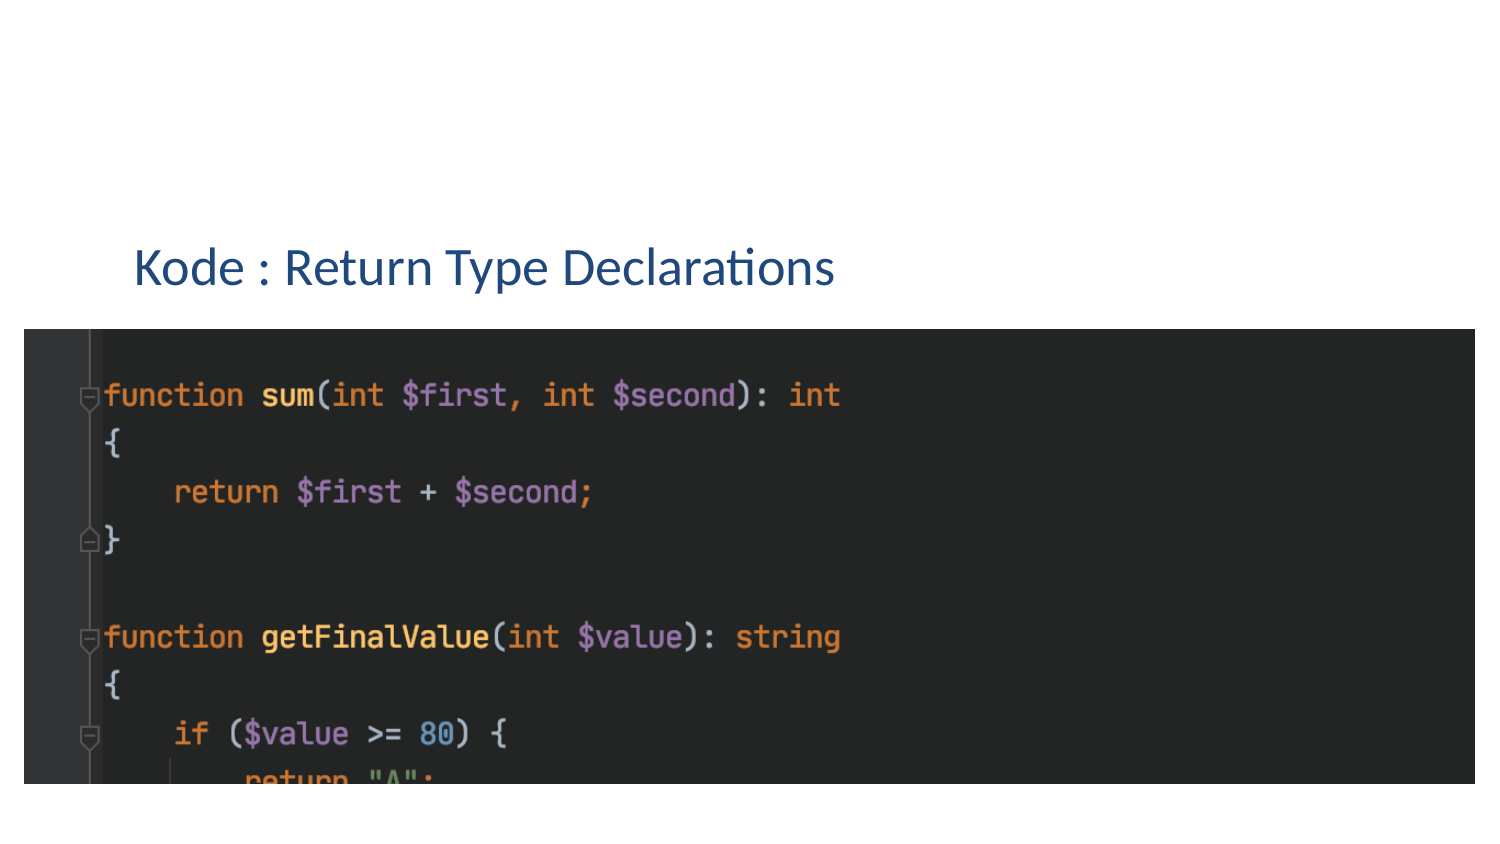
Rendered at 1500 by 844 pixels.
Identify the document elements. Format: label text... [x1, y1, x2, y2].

picture [24, 328, 1476, 784]
title Kode : Return Type Declarations [119, 216, 1381, 305]
